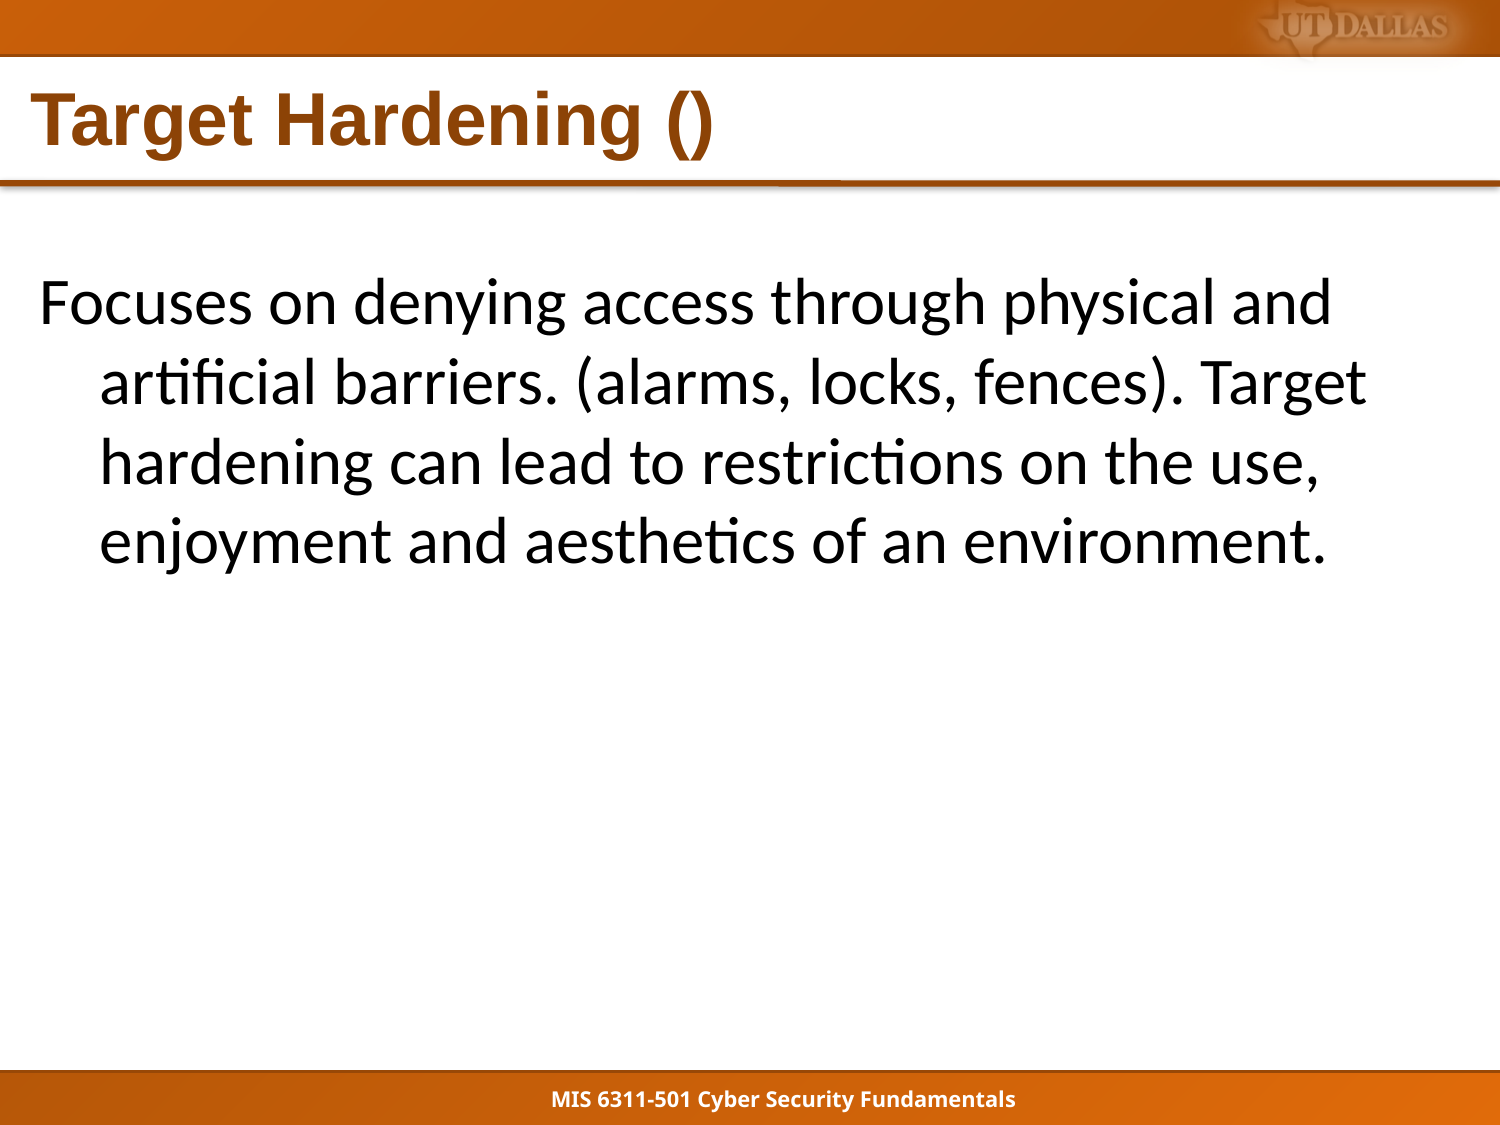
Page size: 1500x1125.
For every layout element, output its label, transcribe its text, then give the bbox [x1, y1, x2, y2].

list Focuses on denying access through physical and artificial barriers. (alarms, locks, fences). Target hardening can lead to restrictions on the use, enjoyment and aesthetics of an environment. [24, 249, 1476, 1101]
title Target Hardening () [0, 64, 1500, 178]
picture [1218, 0, 1500, 64]
